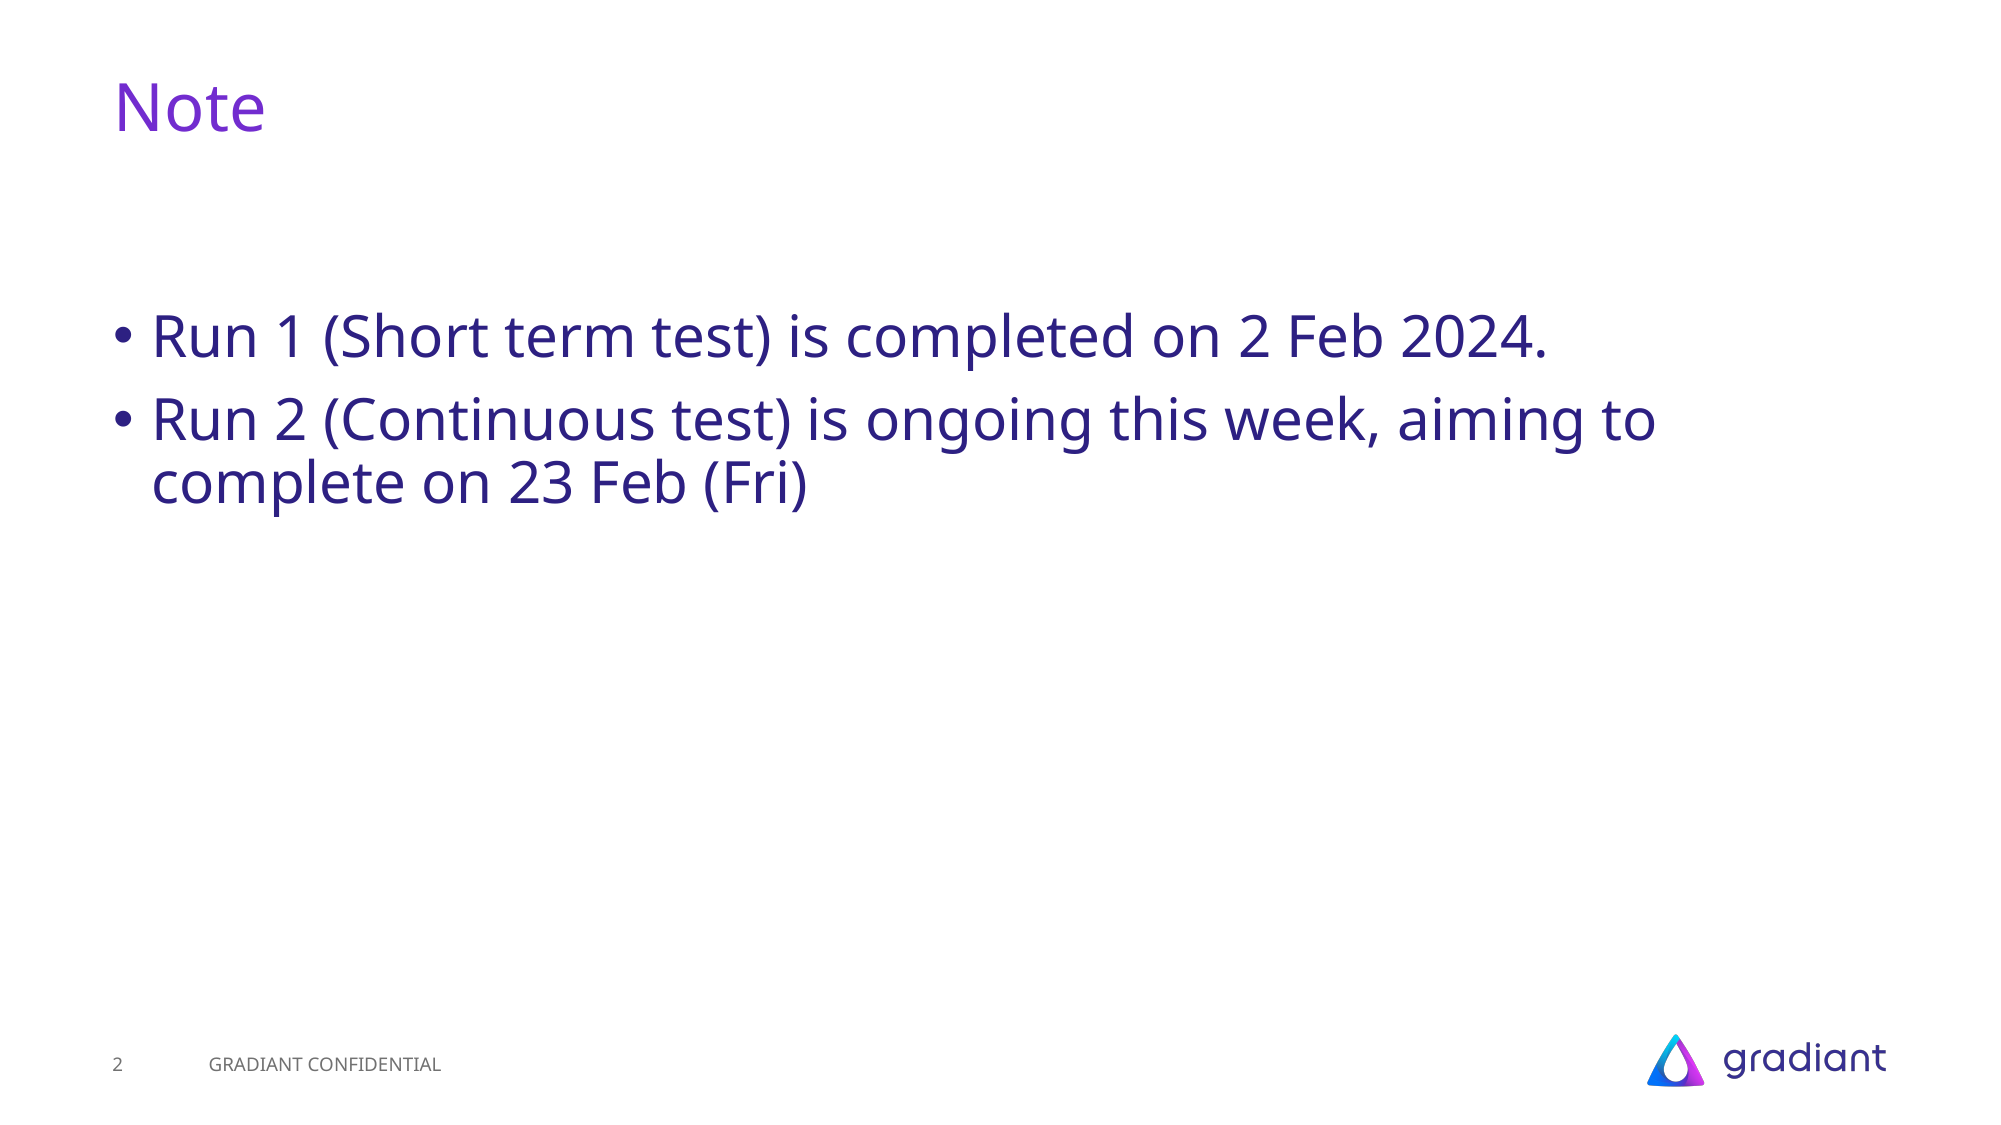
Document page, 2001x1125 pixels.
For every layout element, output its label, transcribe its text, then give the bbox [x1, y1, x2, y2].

footer GRADIANT CONFIDENTIAL [194, 1035, 869, 1096]
list Run 1 (Short term test) is completed on 2 Feb 2024. Run 2 (Continuous test) is ongoing this week, aiming to complete on 23 Feb (Fri) [114, 299, 1886, 1014]
title Note [114, 59, 1886, 161]
slide_number 2 [112, 1035, 194, 1096]
picture [1647, 1034, 1886, 1087]
